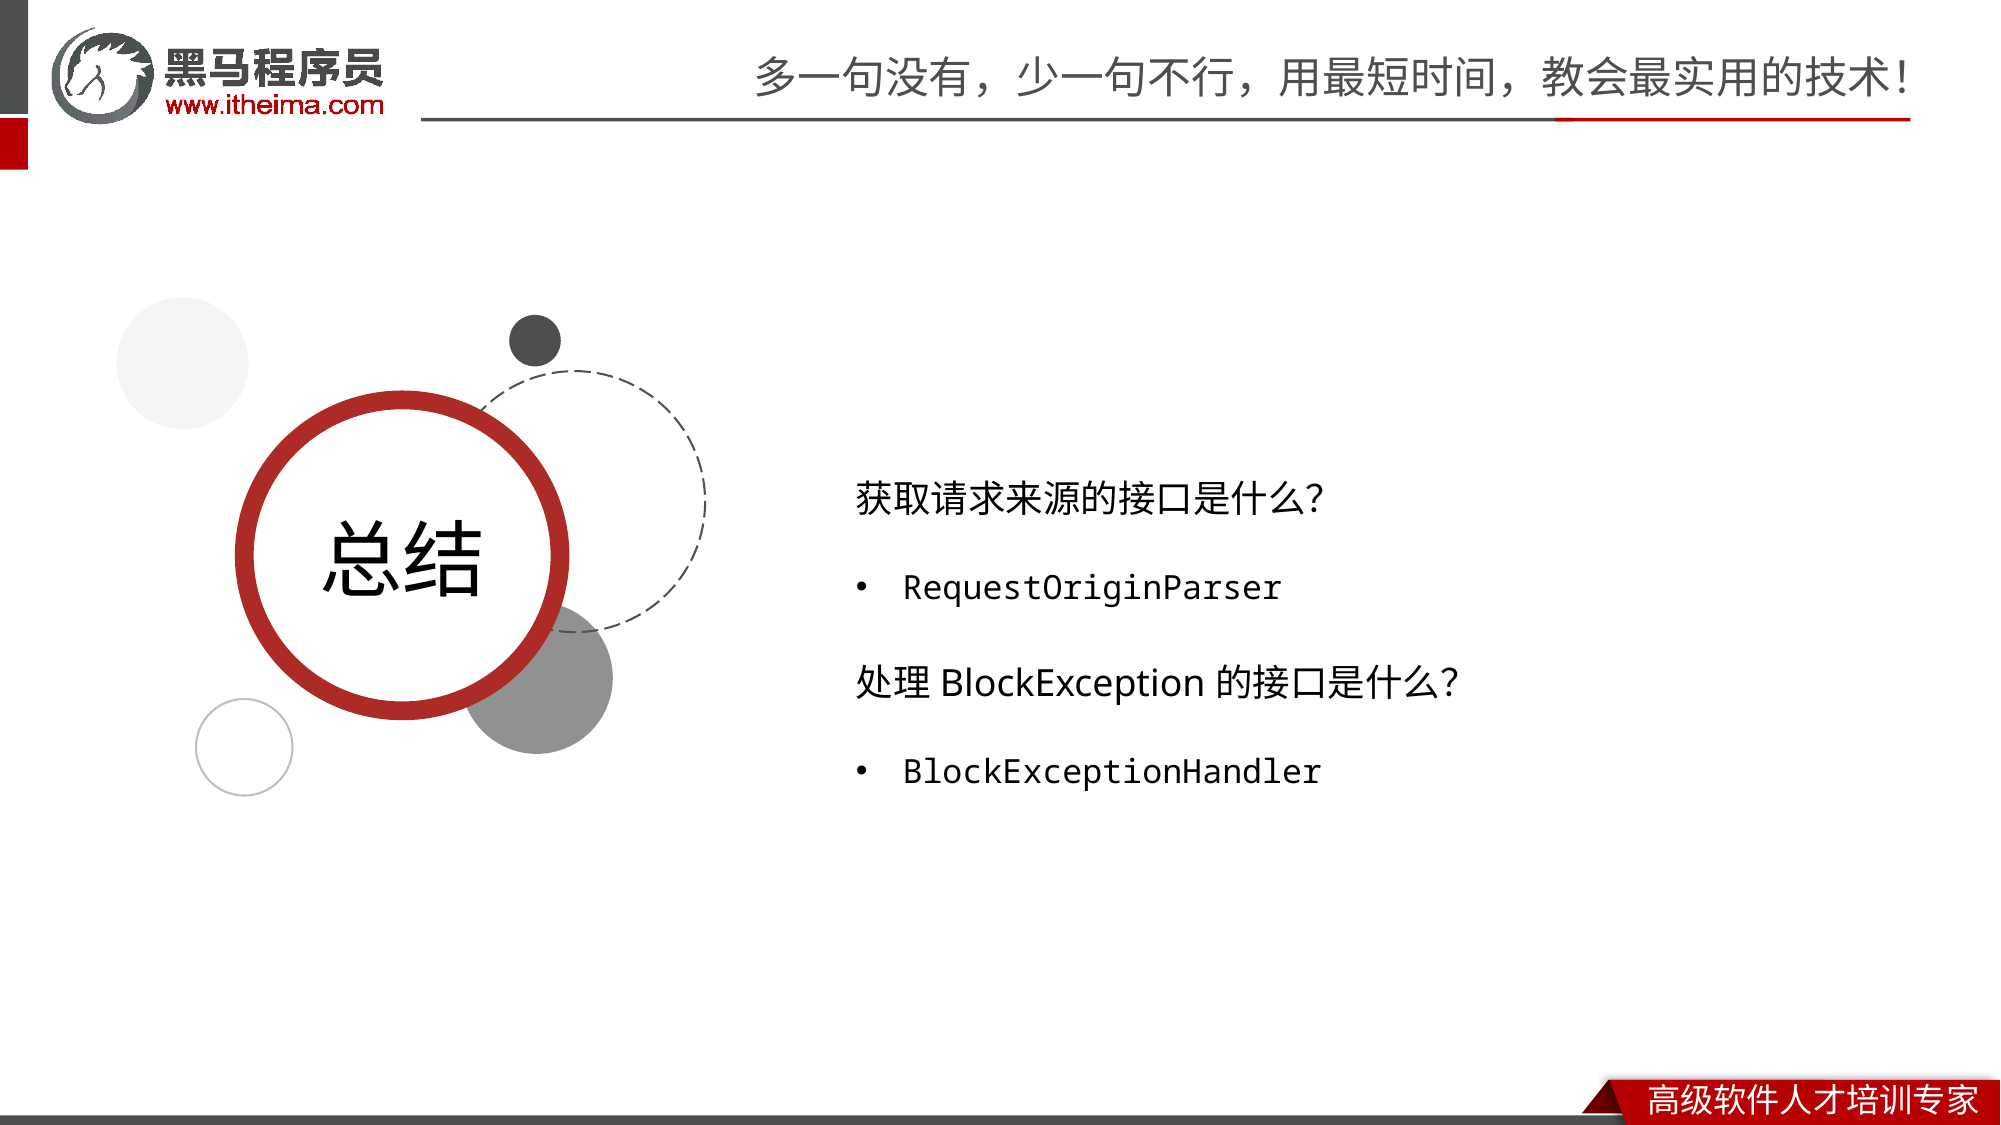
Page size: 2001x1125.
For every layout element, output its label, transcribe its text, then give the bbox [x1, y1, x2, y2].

list 获取请求来源的接口是什么？ RequestOriginParser 处理BlockException的接口是什么？ BlockExceptionHandler [841, 239, 1786, 980]
picture [50, 26, 384, 125]
